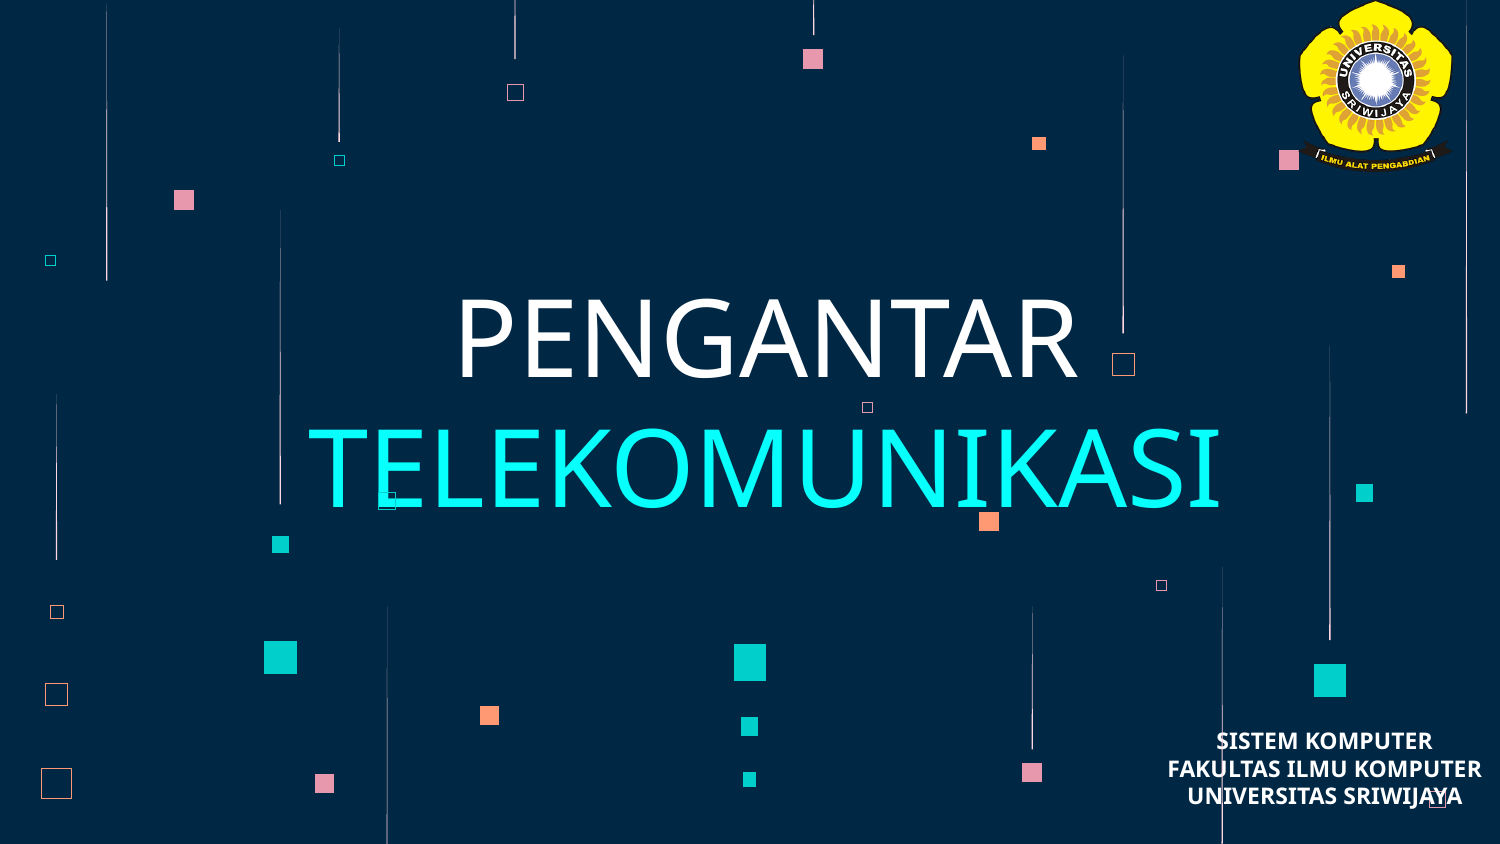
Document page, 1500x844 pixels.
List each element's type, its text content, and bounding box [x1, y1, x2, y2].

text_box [263, 209, 297, 675]
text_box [1111, 55, 1135, 376]
text_box [979, 511, 999, 532]
picture [1298, 0, 1453, 172]
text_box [1313, 345, 1347, 698]
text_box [1022, 606, 1043, 783]
subtitle SISTEM KOMPUTER FAKULTAS ILMU KOMPUTER UNIVERSITAS SRIWIJAYA [1223, 711, 1500, 833]
subtitle SISTEM KOMPUTER FAKULTAS ILMU KOMPUTER UNIVERSITAS SRIWIJAYA [1074, 711, 1221, 833]
text_box [1032, 137, 1046, 151]
text_box [479, 705, 500, 726]
text_box [314, 773, 335, 794]
title PENGANTAR TELEKOMUNIKASI [272, 207, 1261, 544]
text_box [733, 644, 767, 787]
